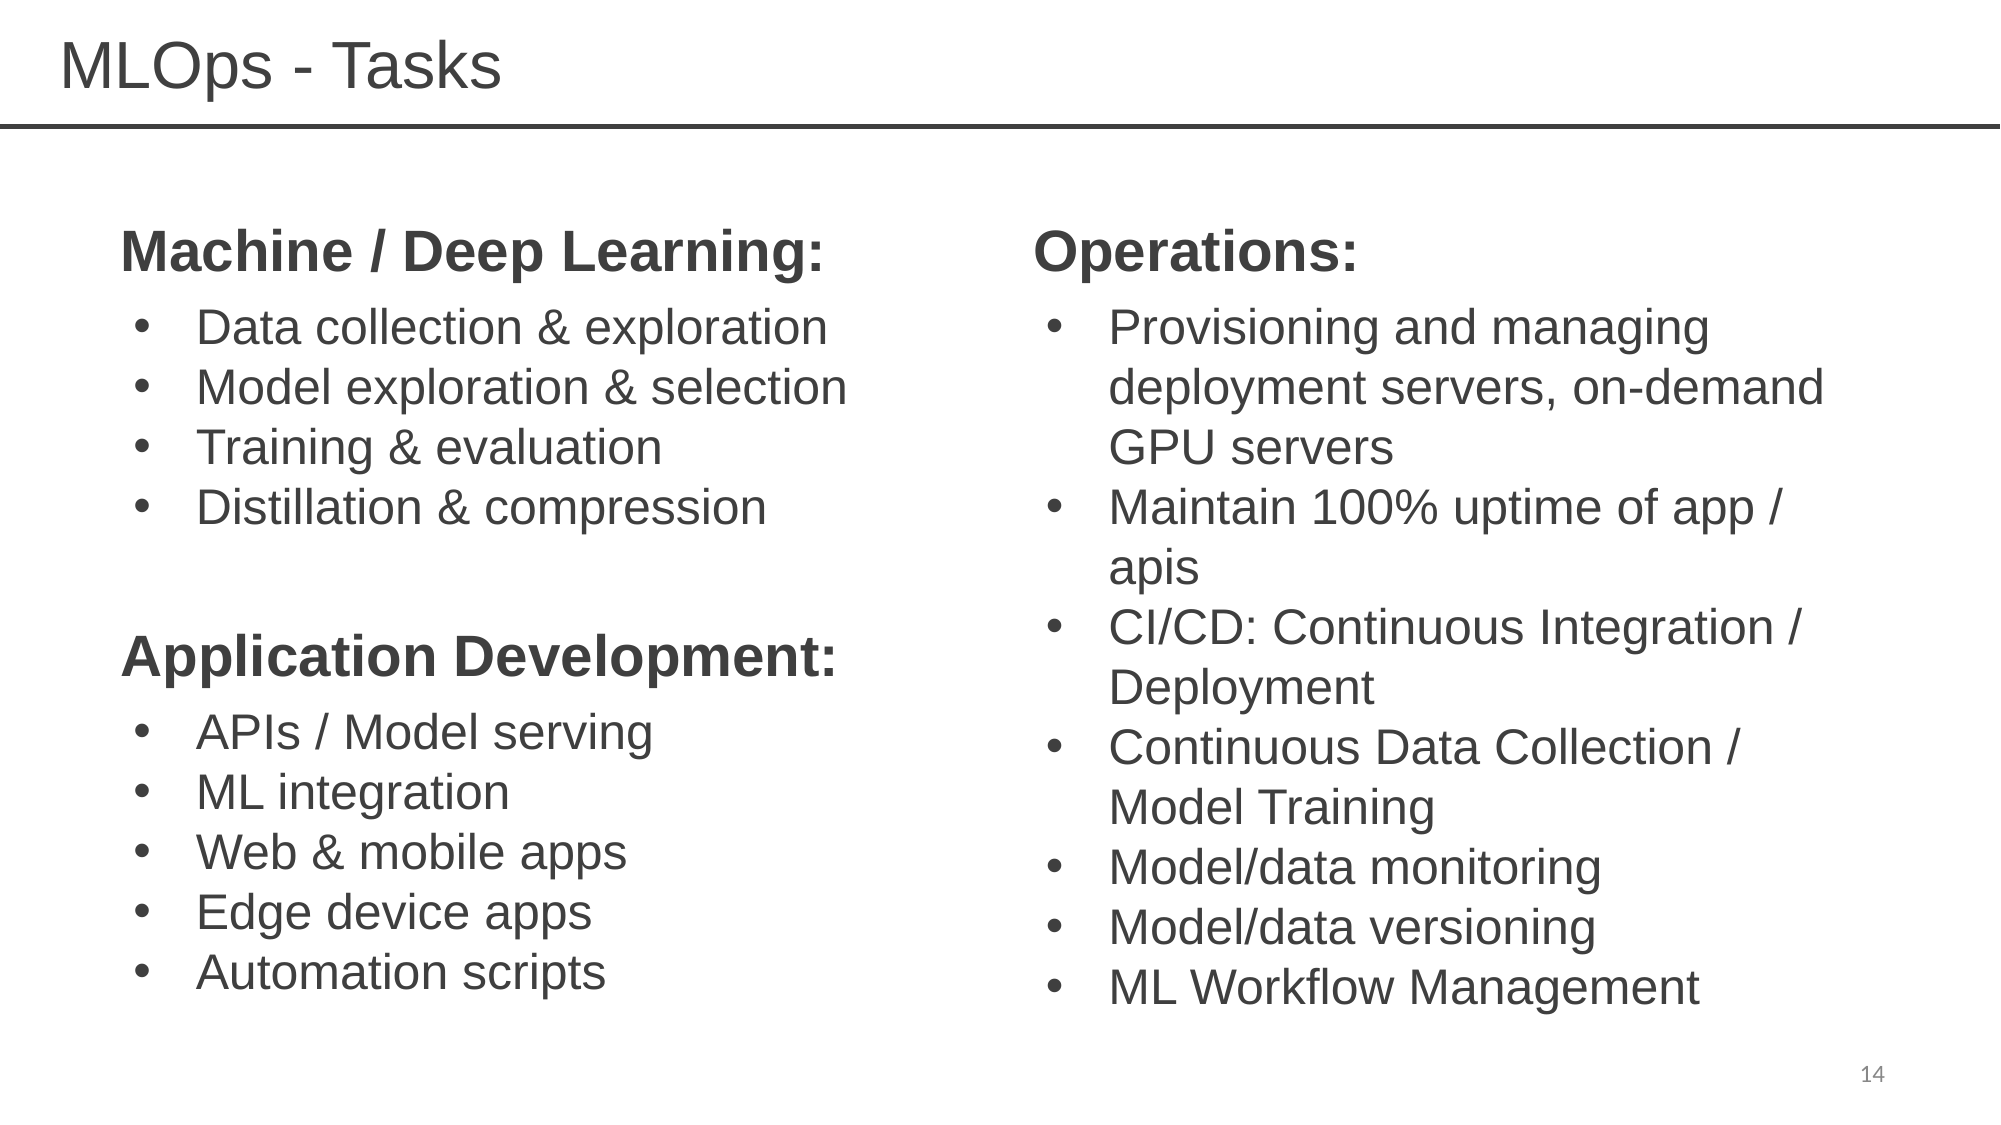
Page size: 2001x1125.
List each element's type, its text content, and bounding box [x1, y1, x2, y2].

list Operations: Provisioning and managing deployment servers, on-demand GPU servers Maintain 100% uptime of app / apis CI/CD: Continuous Integration / Deployment Continuous Data Collection / Model Training Model/data monitoring Model/data versioning ML Workflow Management [1018, 205, 1891, 1012]
slide_number 14 [1433, 1042, 1900, 1103]
list Machine / Deep Learning: Data collection & exploration Model exploration & selection Training & evaluation Distillation & compression Application Development: APIs / Model serving ML integration Web & mobile apps Edge device apps Automation scripts [105, 205, 978, 1012]
title MLOps - Tasks [44, 14, 1813, 127]
